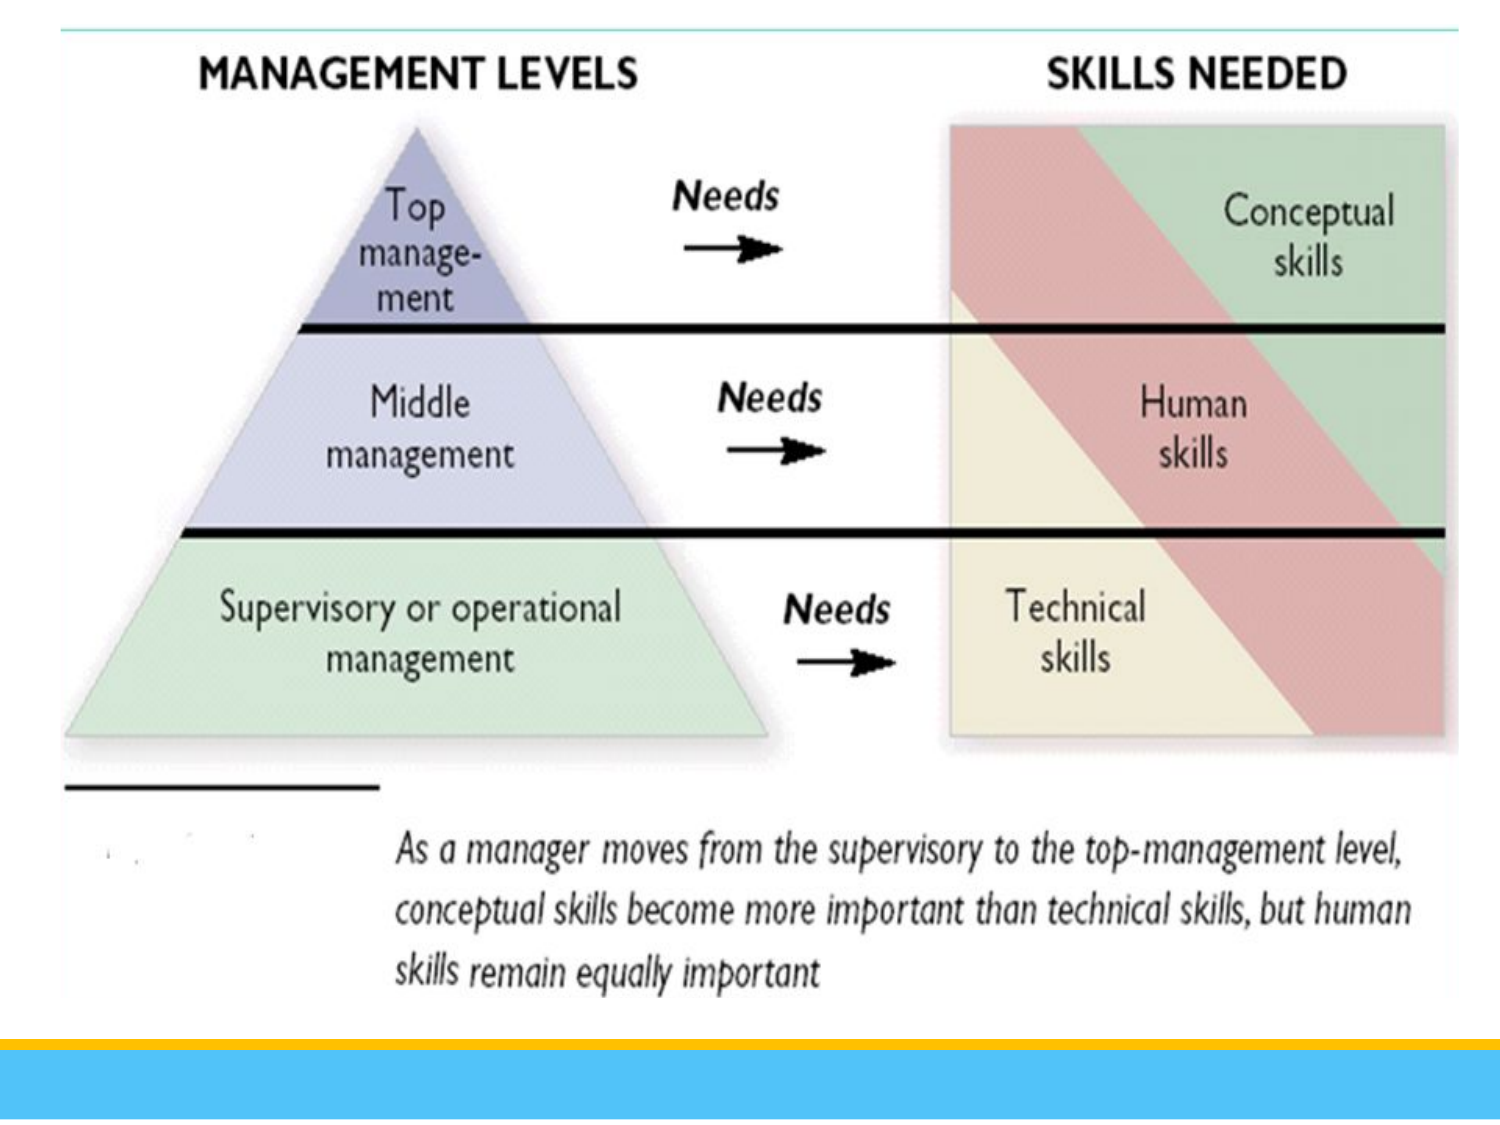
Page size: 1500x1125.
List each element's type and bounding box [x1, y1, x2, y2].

picture [60, 23, 1460, 998]
